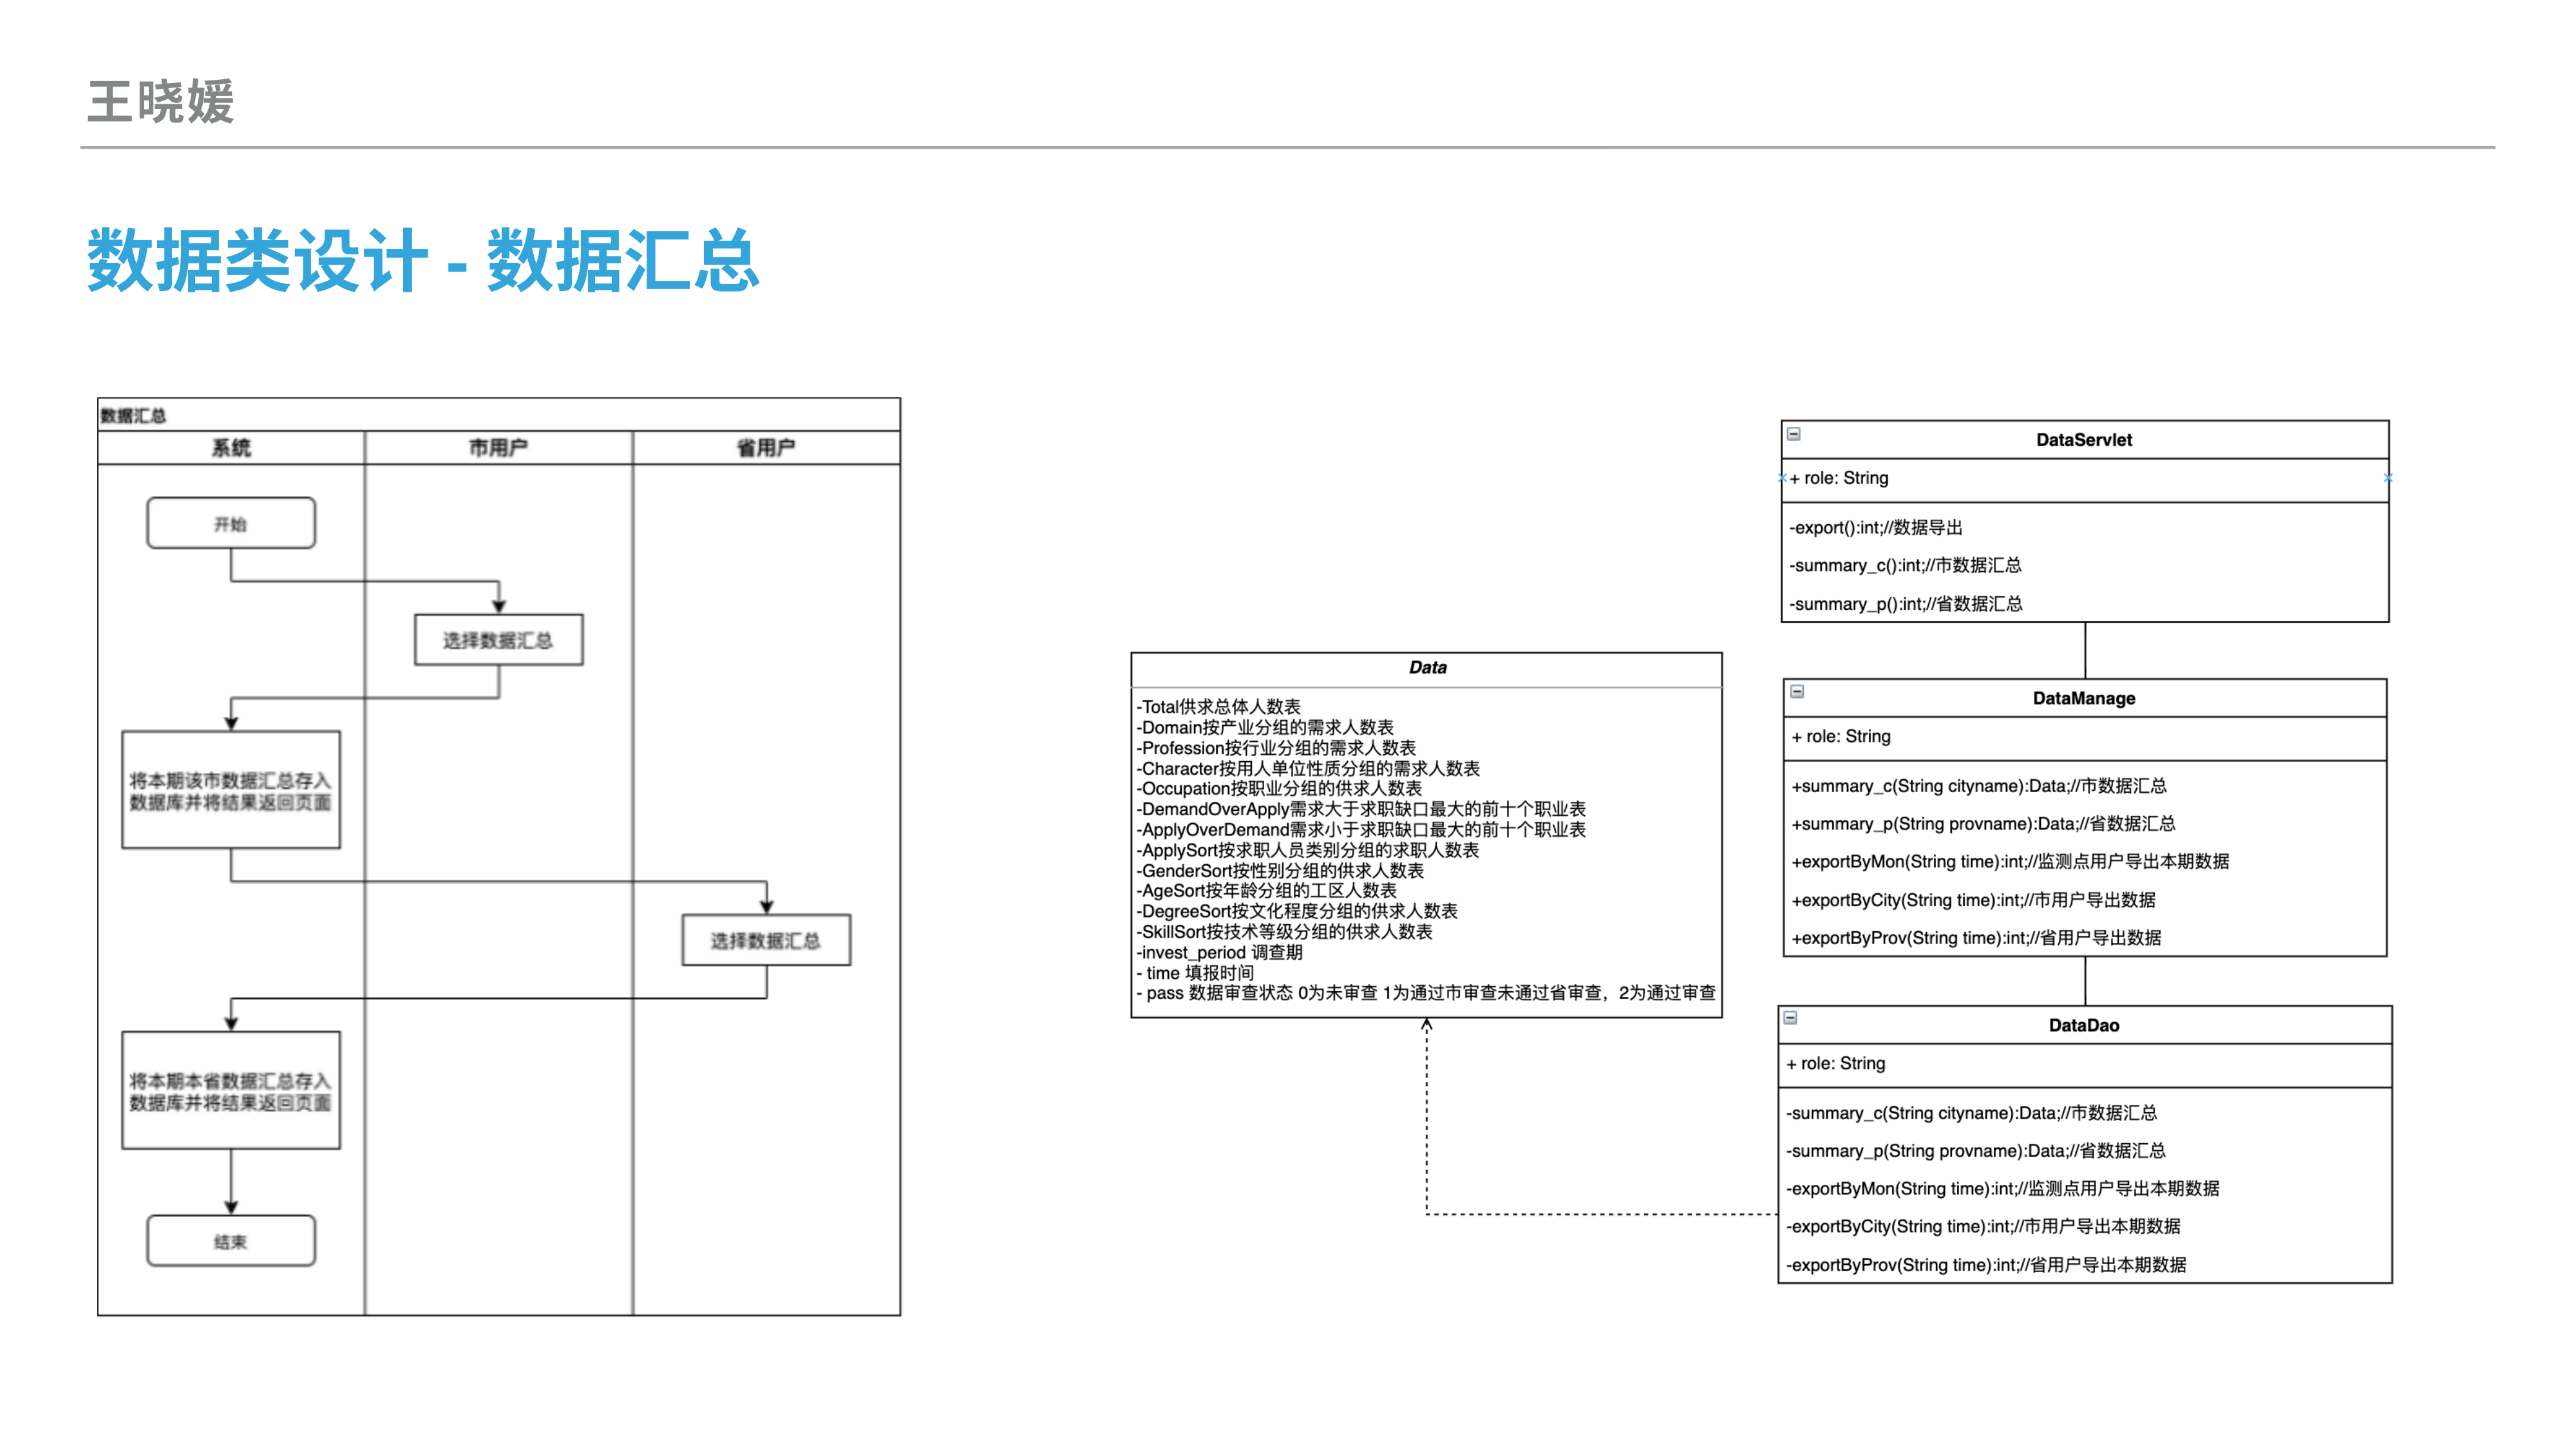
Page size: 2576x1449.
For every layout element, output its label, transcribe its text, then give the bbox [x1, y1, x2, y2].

title 数据类设计-数据汇总 [80, 227, 2496, 336]
picture [1066, 367, 2425, 1323]
list 王晓媛 [80, 55, 2295, 135]
picture [97, 397, 904, 1323]
